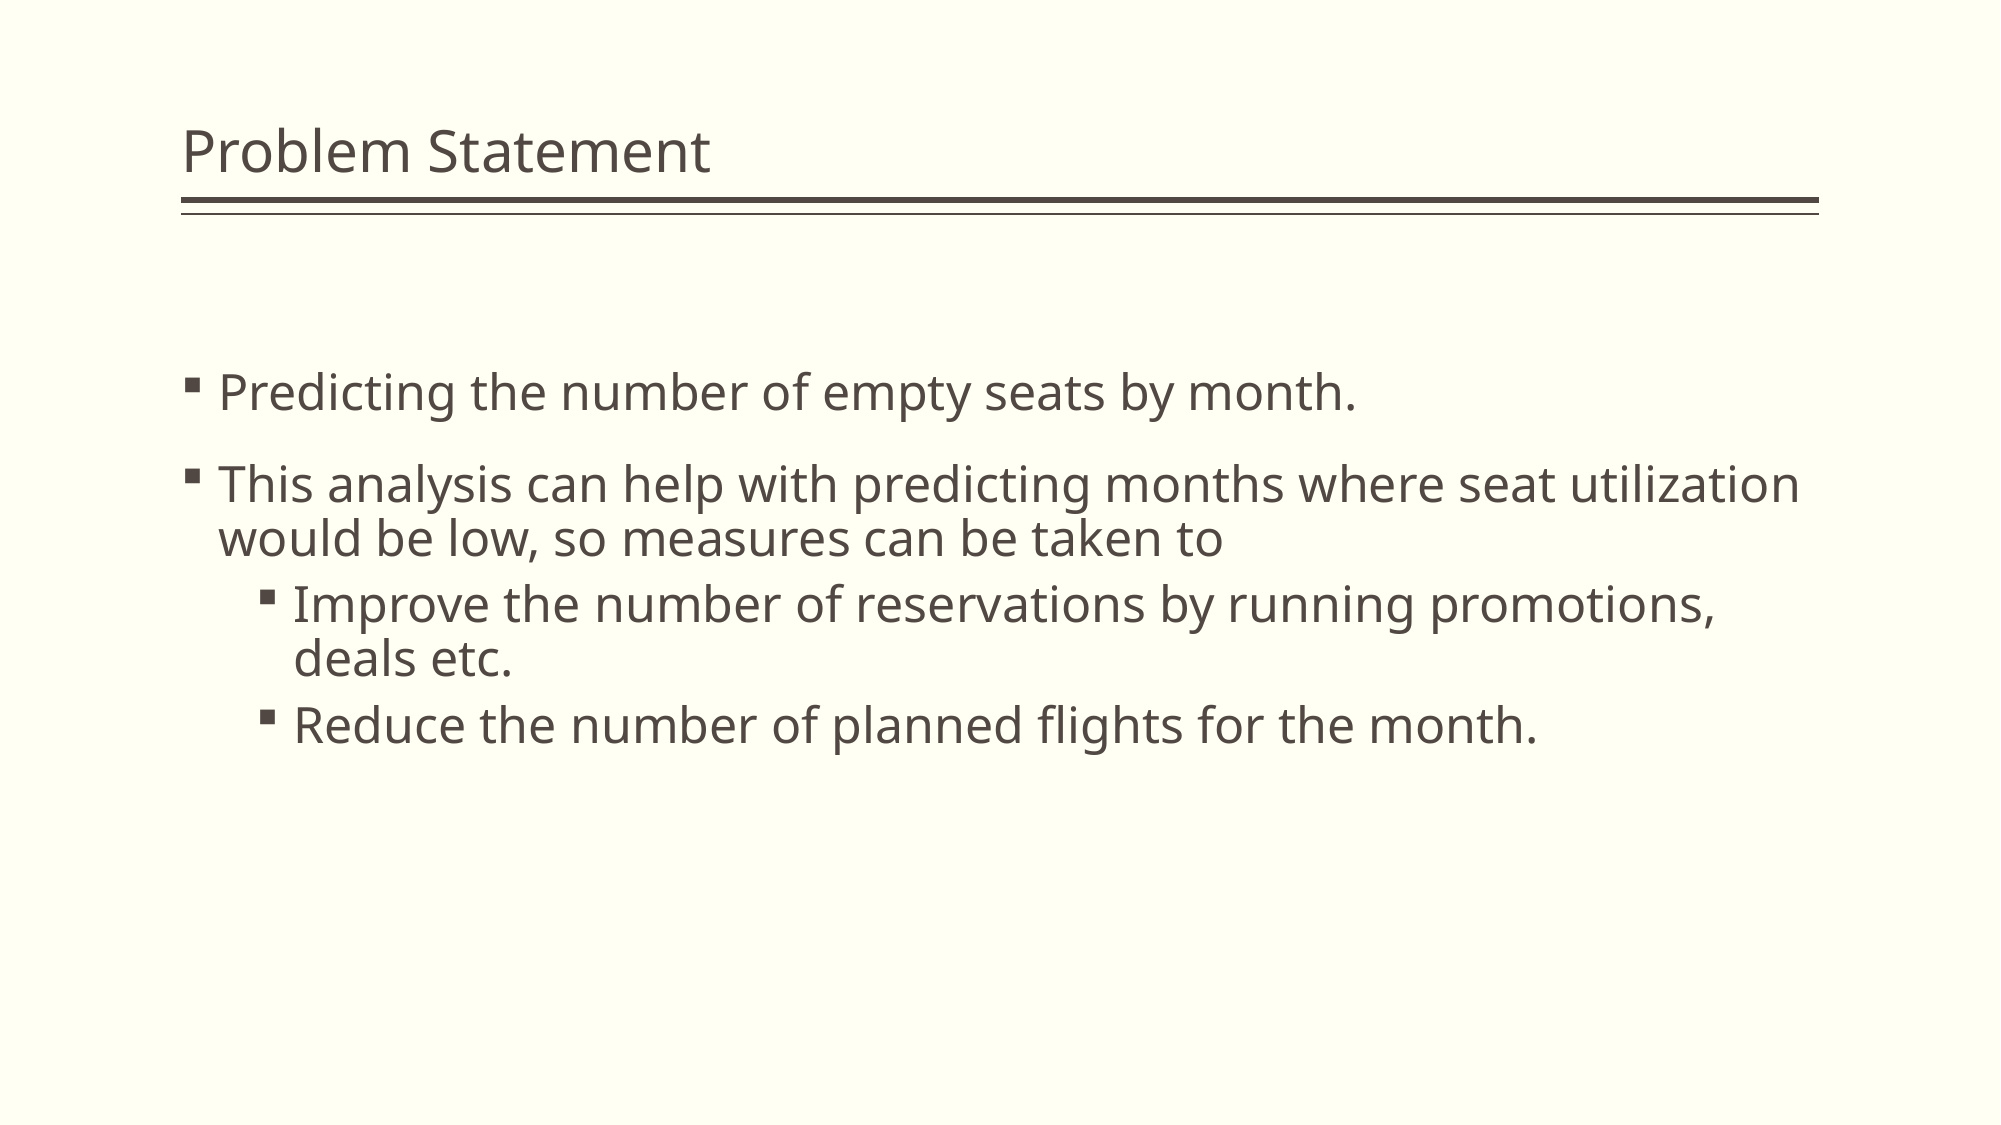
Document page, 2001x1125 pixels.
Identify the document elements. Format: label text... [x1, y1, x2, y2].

title Problem Statement [181, 12, 1819, 193]
list Predicting the number of empty seats by month. This analysis can help with predicting months where seat utilization would be low, so measures can be taken to Improve the number of reservations by running promotions, deals etc. Reduce the number of planned flights for the month. [181, 262, 1819, 1013]
